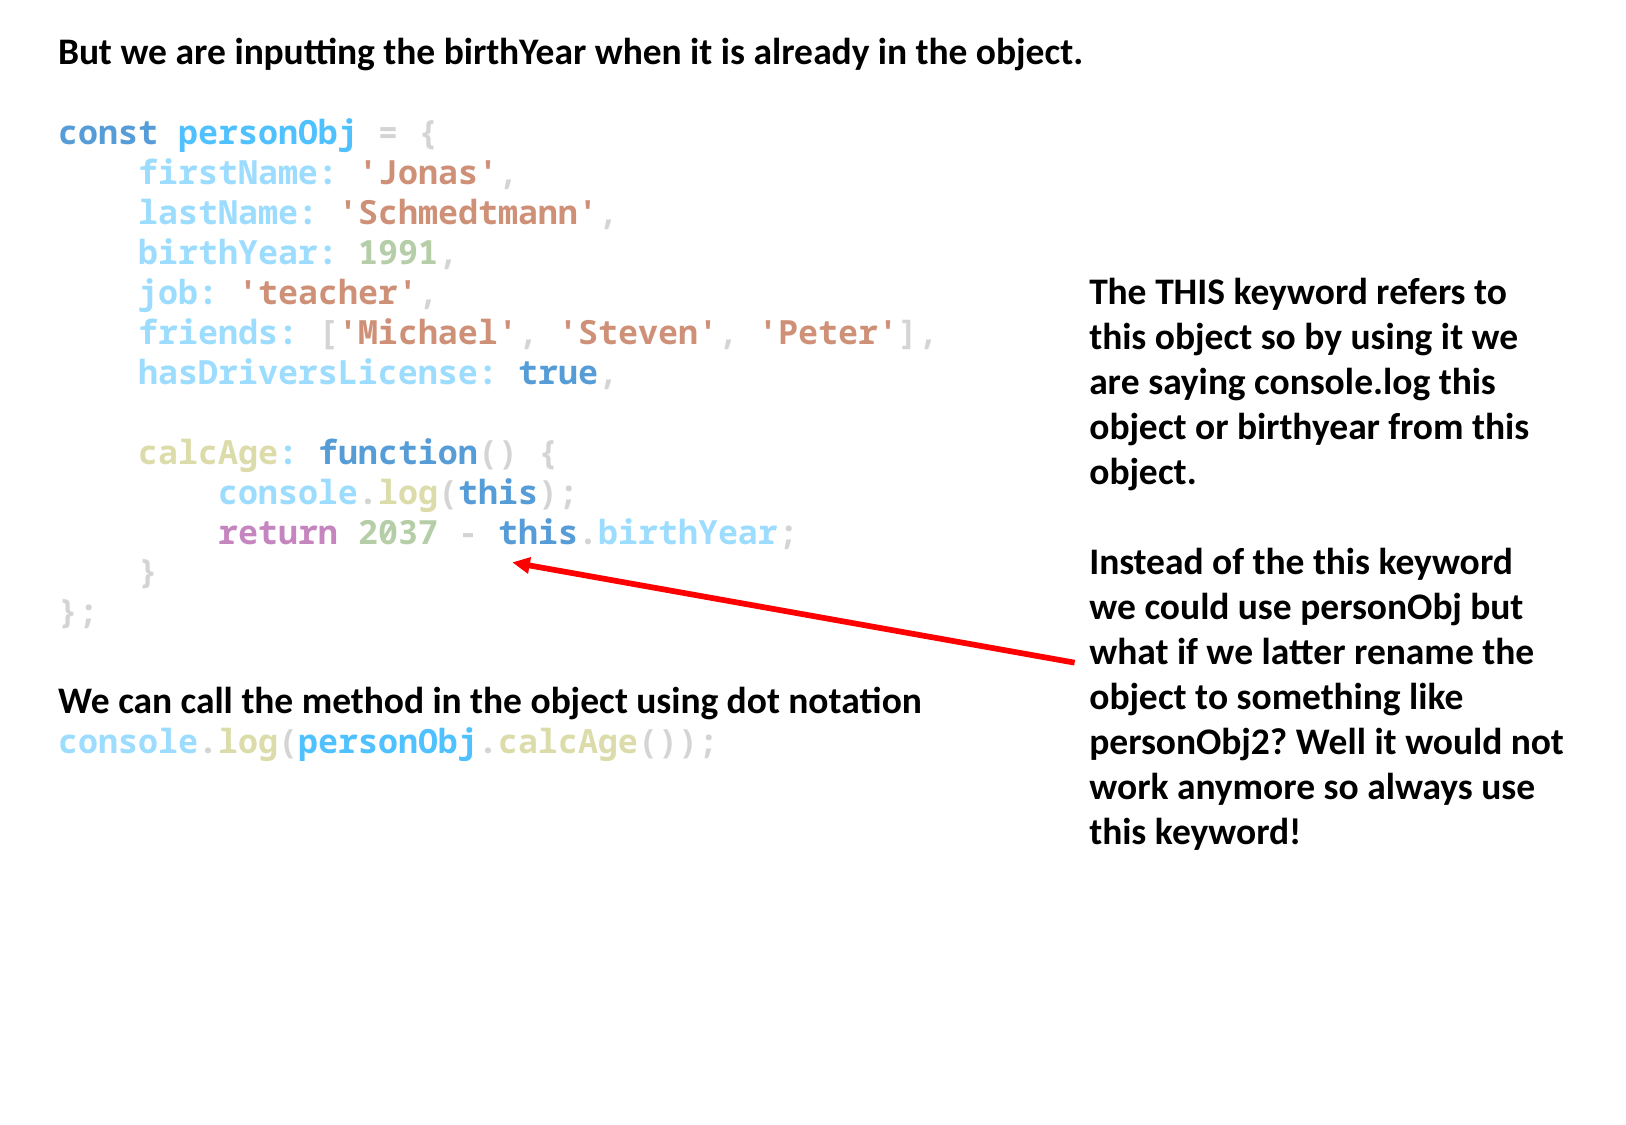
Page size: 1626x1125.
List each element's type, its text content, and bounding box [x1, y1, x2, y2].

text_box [512, 562, 1075, 663]
text_box The THIS keyword refers to this object so by using it we are saying console.log this object or birthyear from this object. Instead of the this keyword we could use personObj but what if we latter rename the object to something like personObj2? Well it would not work anymore so always use this keyword! [1074, 259, 1582, 860]
text_box But we are inputting the birthYear when it is already in the object. const personObj = { firstName: 'Jonas', lastName: 'Schmedtmann', birthYear: 1991, job: 'teacher', friends: ['Michael', 'Steven', 'Peter'], hasDriversLicense: true, calcAge: function() { console.log(this); return 2037 - this.birthYear; } }; We can call the method in the object using dot notation console.log(personObj.calcAge()); [43, 19, 1608, 768]
